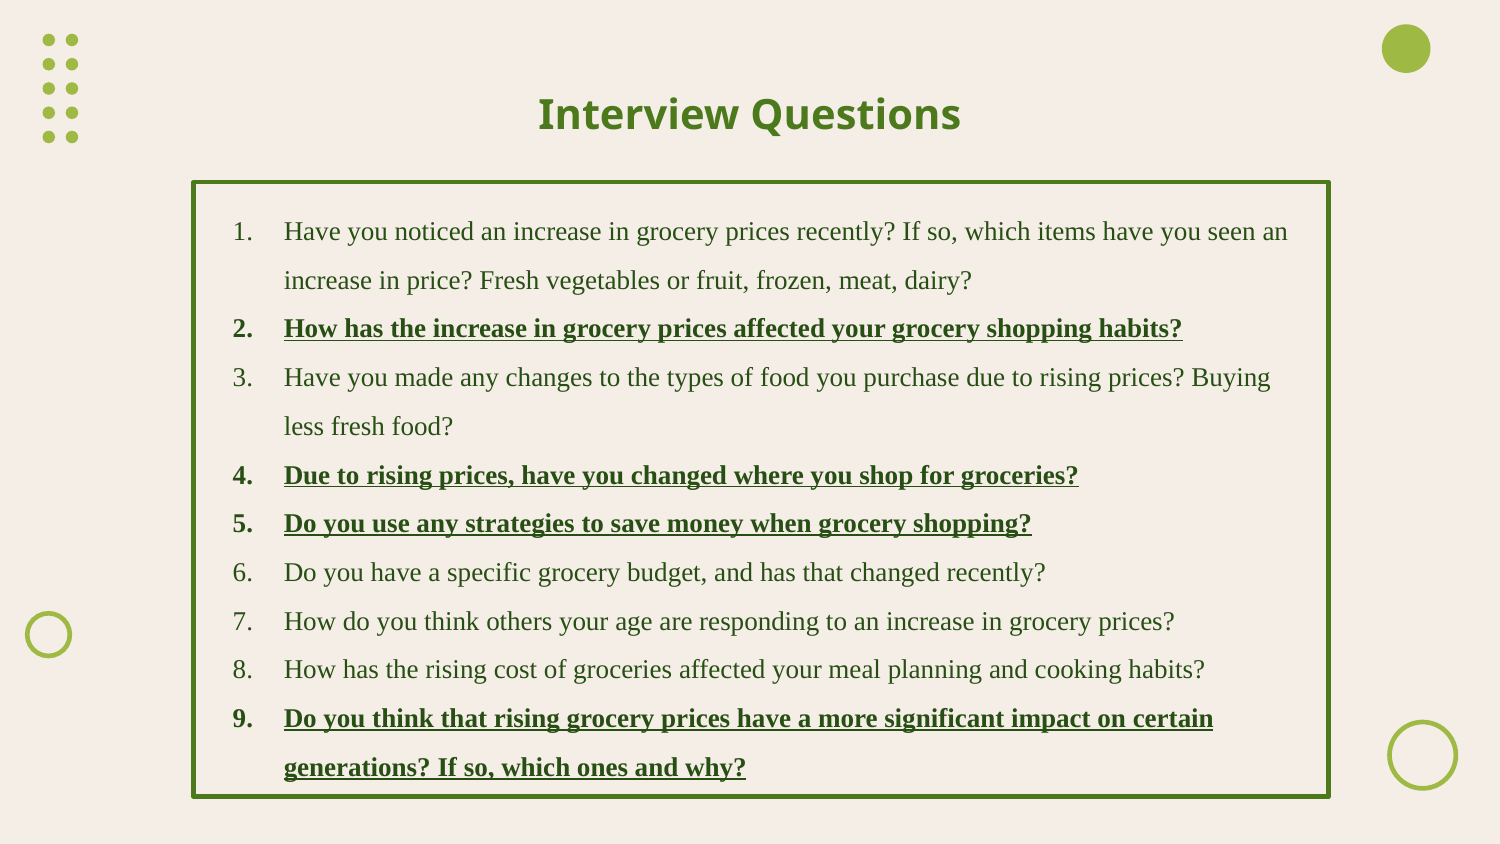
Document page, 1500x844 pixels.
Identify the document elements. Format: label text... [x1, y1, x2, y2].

text_box Interview Questions [502, 72, 998, 153]
text_box Have you noticed an increase in grocery prices recently? If so, which items have you seen an increase in price? Fresh vegetables or fruit, frozen, meat, dairy? How has the increase in grocery prices affected your grocery shopping habits? Have you made any changes to the types of food you purchase due to rising prices? Buying less fresh food? Due to rising prices, have you changed where you shop for groceries? Do you use any strategies to save money when grocery shopping? Do you have a specific grocery budget, and has that changed recently? How do you think others your age are responding to an increase in grocery prices? How has the rising cost of groceries affected your meal planning and cooking habits? Do you think that rising grocery prices have a more significant impact on certain generations? If so, which ones and why? [193, 182, 1329, 797]
